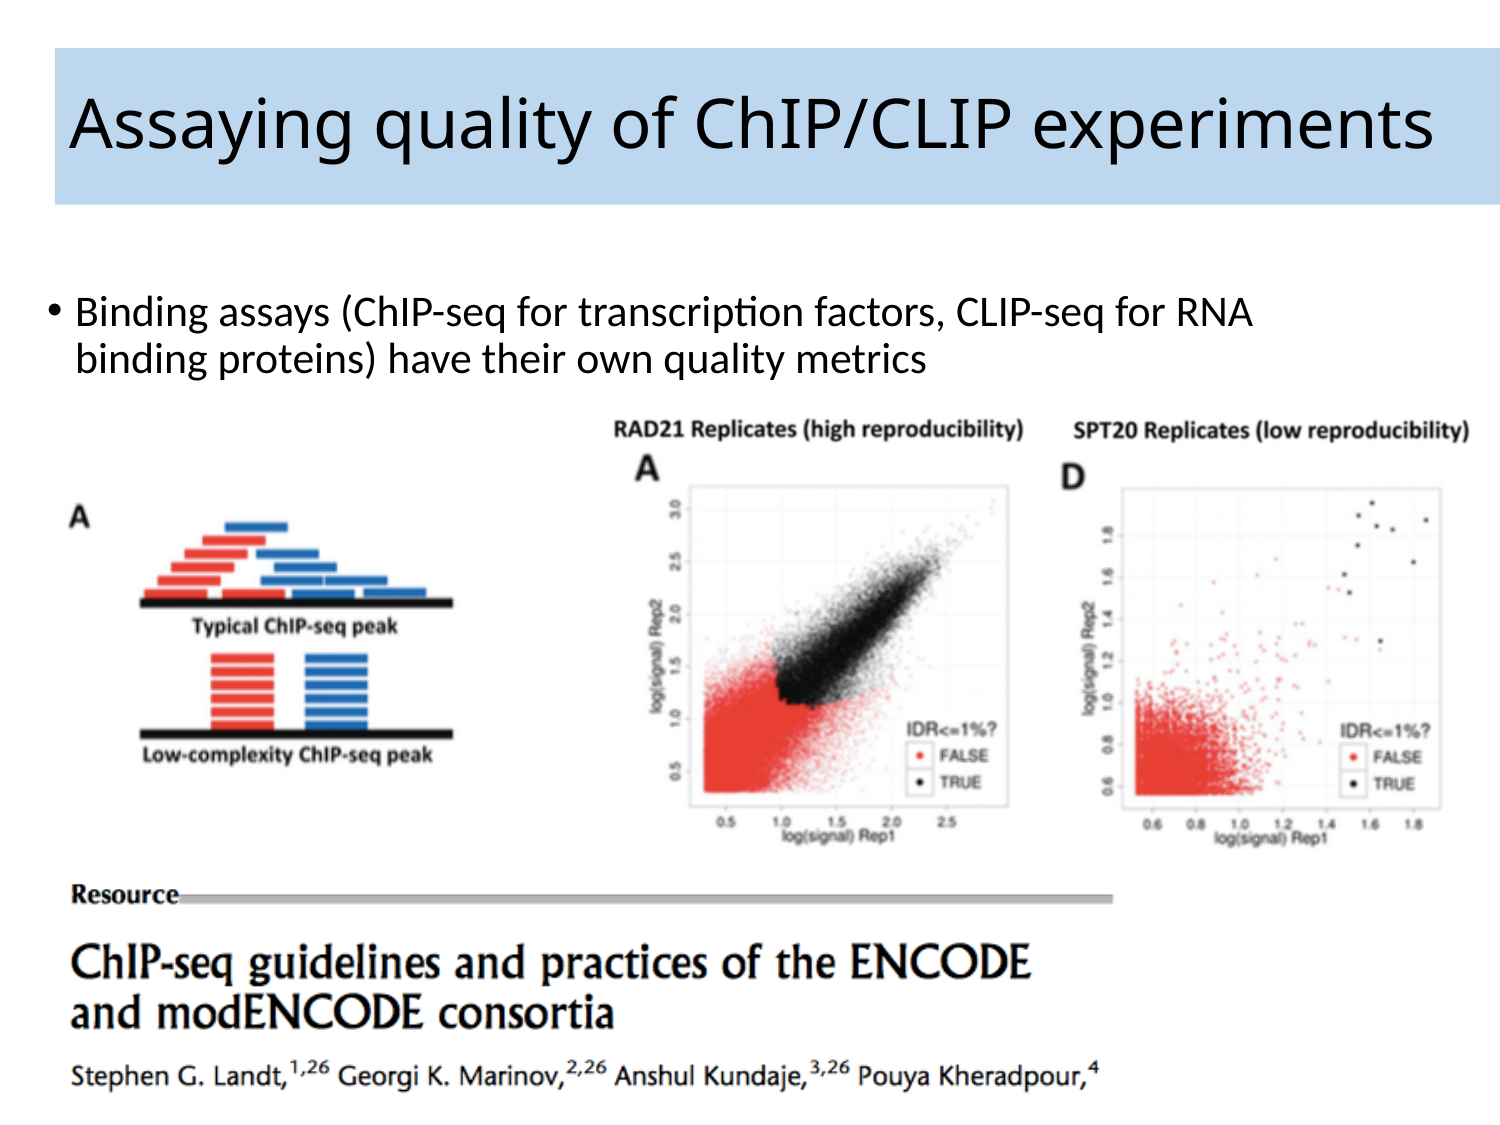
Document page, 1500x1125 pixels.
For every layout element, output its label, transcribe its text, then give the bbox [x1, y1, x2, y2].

title Assaying quality of ChIP/CLIP experiments [54, 48, 1500, 205]
picture [54, 483, 485, 782]
picture [1066, 409, 1489, 449]
picture [602, 403, 1455, 862]
picture [54, 873, 1151, 1095]
list Binding assays (ChIP-seq for transcription factors, CLIP-seq for RNA binding proteins) have their own quality metrics [32, 281, 1379, 684]
